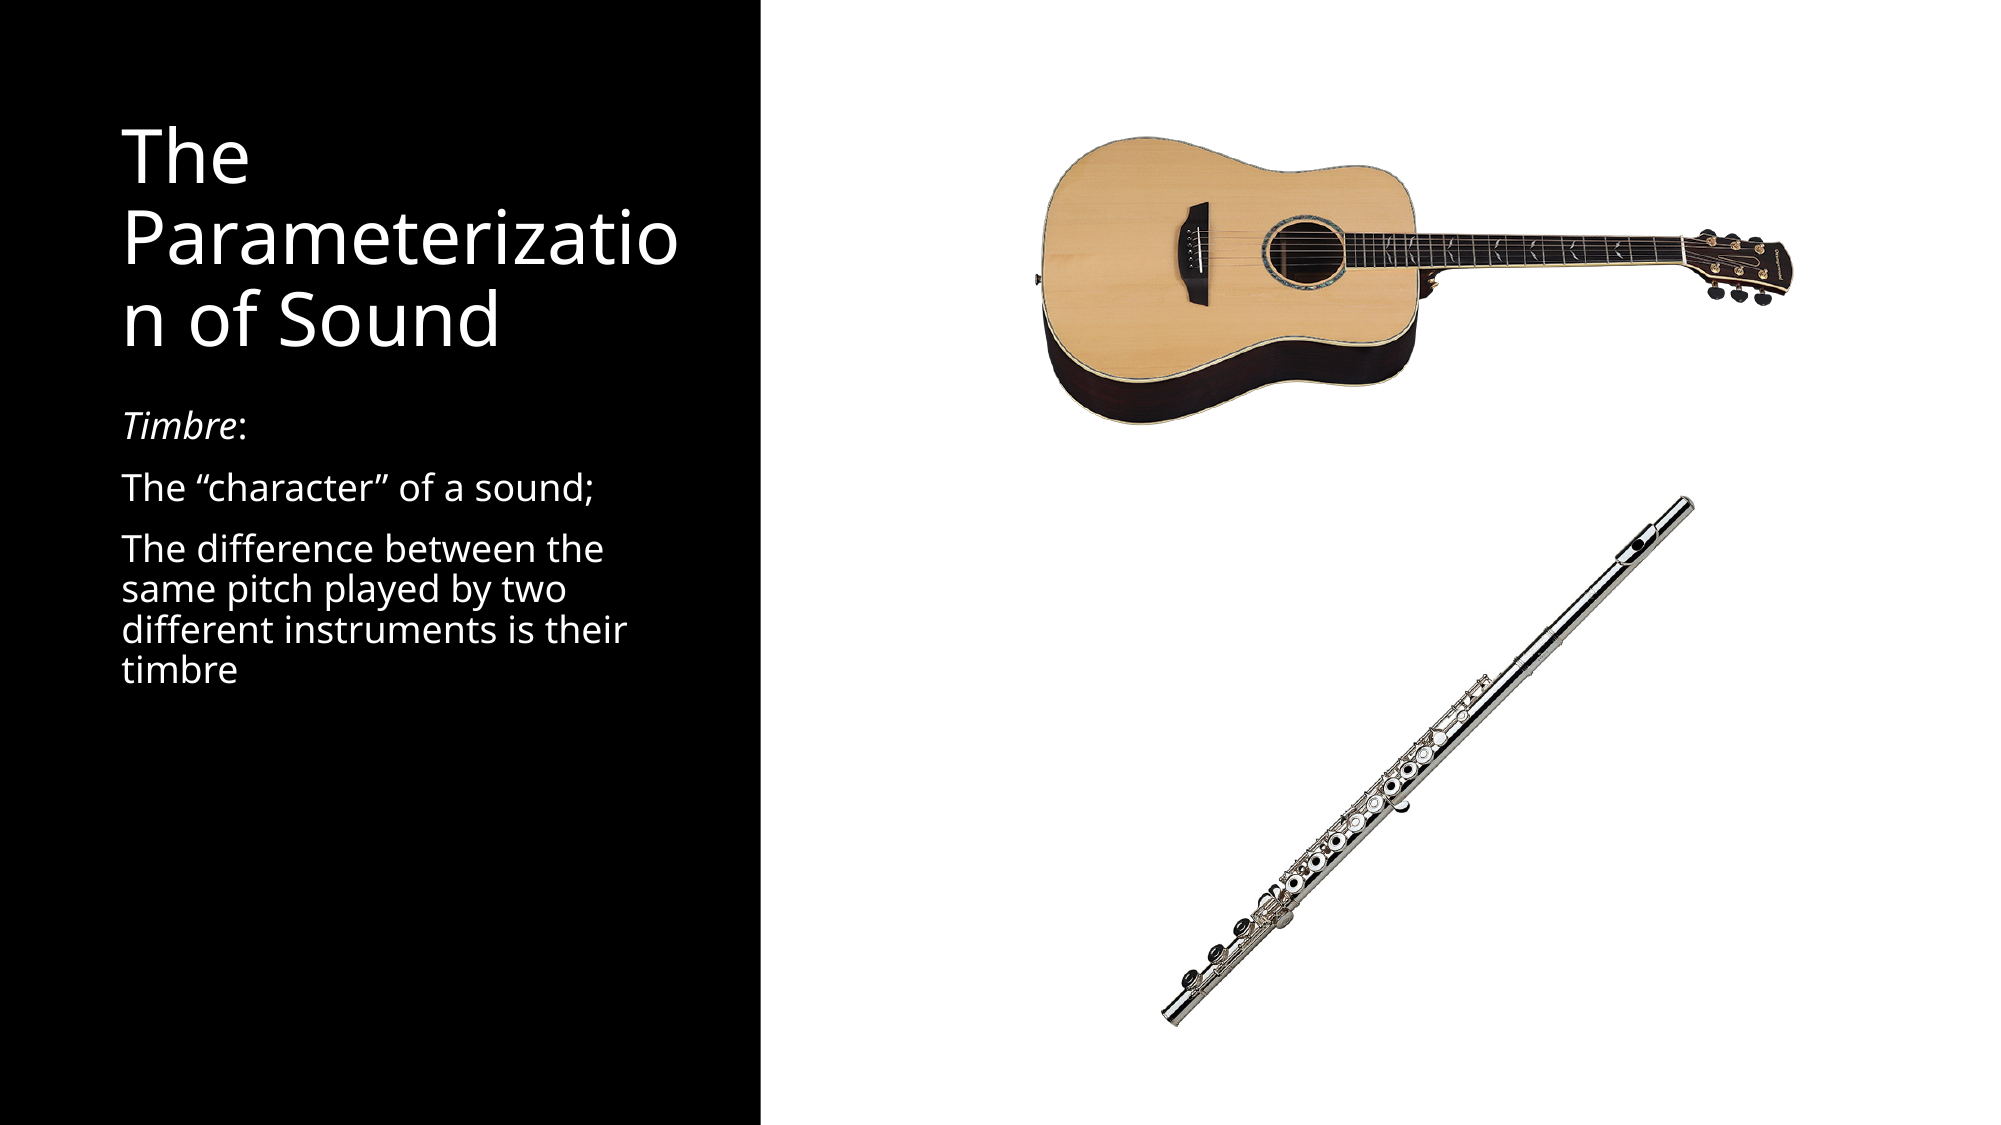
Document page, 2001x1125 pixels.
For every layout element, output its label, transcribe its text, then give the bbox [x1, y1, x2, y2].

list Timbre: The “character” of a sound; The difference between the same pitch played by two different instruments is their timbre [106, 399, 708, 1020]
picture [1146, 480, 1710, 1044]
text_box [759, 0, 2000, 1125]
title The Parameterization of Sound [106, 103, 708, 379]
picture [999, 104, 1857, 456]
